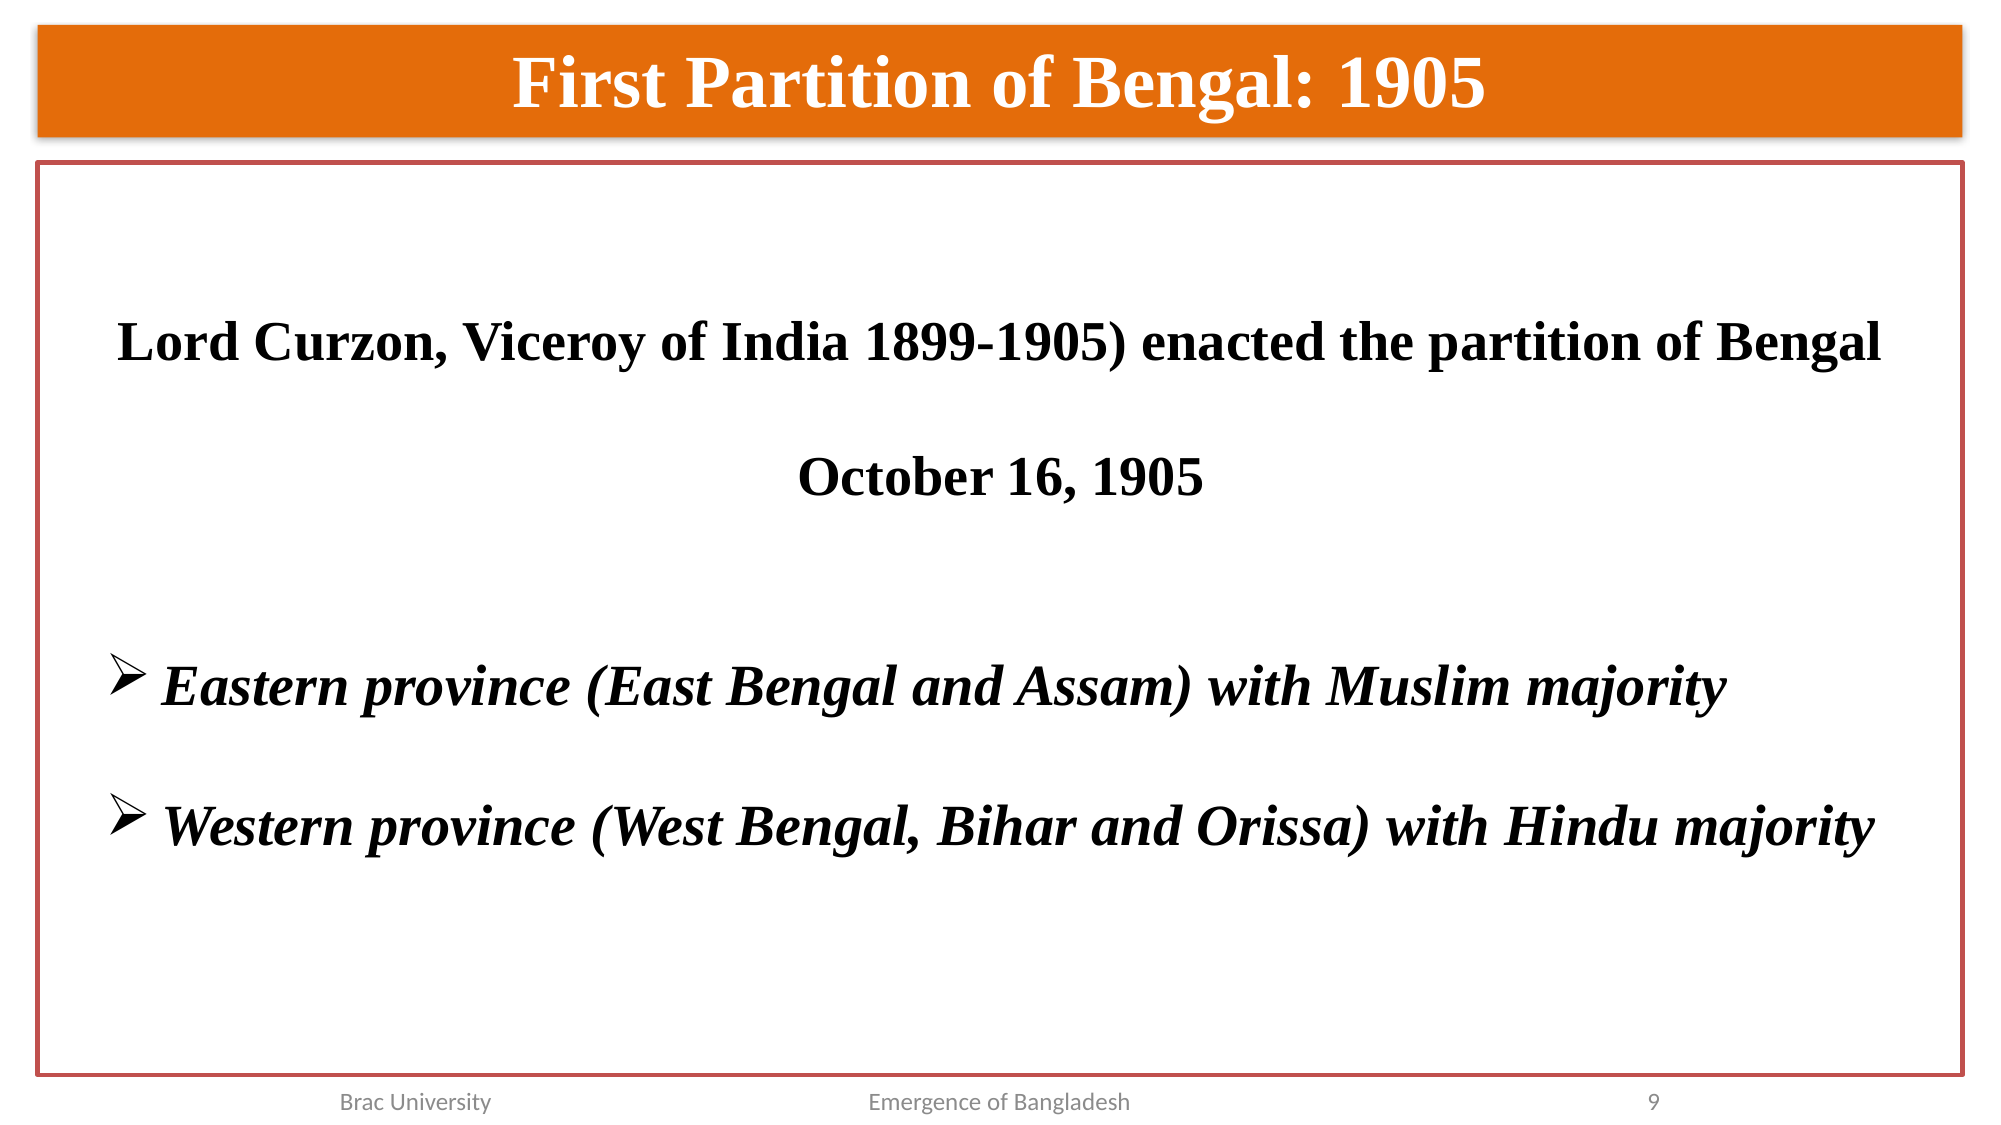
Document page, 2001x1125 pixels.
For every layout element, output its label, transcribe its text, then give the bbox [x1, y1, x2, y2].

footer Emergence of Bangladesh [762, 1077, 1238, 1125]
slide_number 9 [1325, 1077, 1675, 1125]
text_box Lord Curzon, Viceroy of India 1899-1905) enacted the partition of Bengal October 16, 1905 Eastern province (East Bengal and Assam) with Muslim majority Western province (West Bengal, Bihar and Orissa) with Hindu majority [90, 227, 1911, 865]
slide_number Brac University [324, 1077, 675, 1125]
text_box First Partition of Bengal: 1905 [37, 24, 1963, 138]
text_box [35, 160, 1965, 1077]
